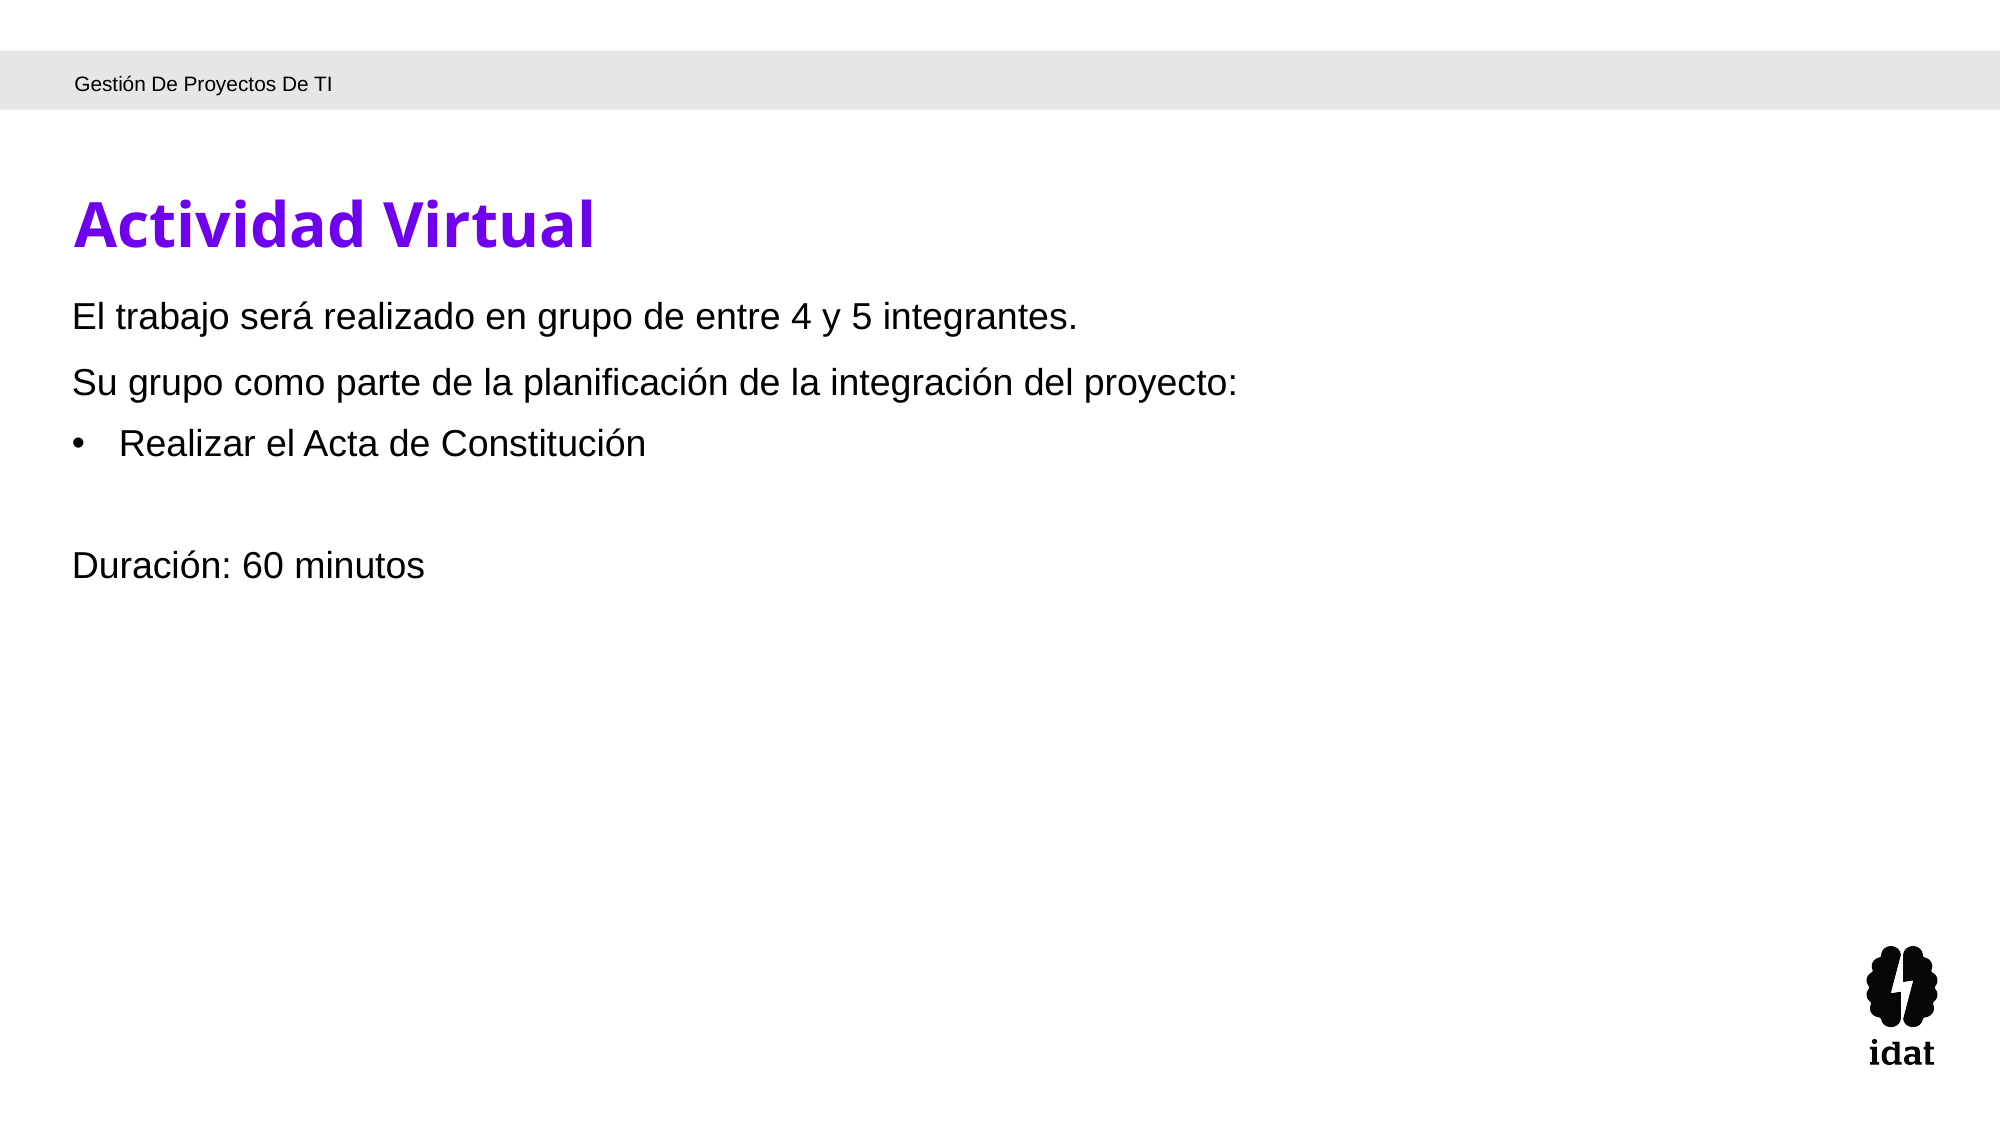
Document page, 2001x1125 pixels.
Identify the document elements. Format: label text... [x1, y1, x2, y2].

list Gestión De Proyectos De TI [74, 58, 690, 106]
picture [1866, 946, 1938, 1065]
list Actividad Virtual [74, 194, 973, 274]
list El trabajo será realizado en grupo de entre 4 y 5 integrantes. Su grupo como parte de la planificación de la integración del proyecto: Realizar el Acta de Constitución Duración: 60 minutos [71, 292, 1908, 987]
